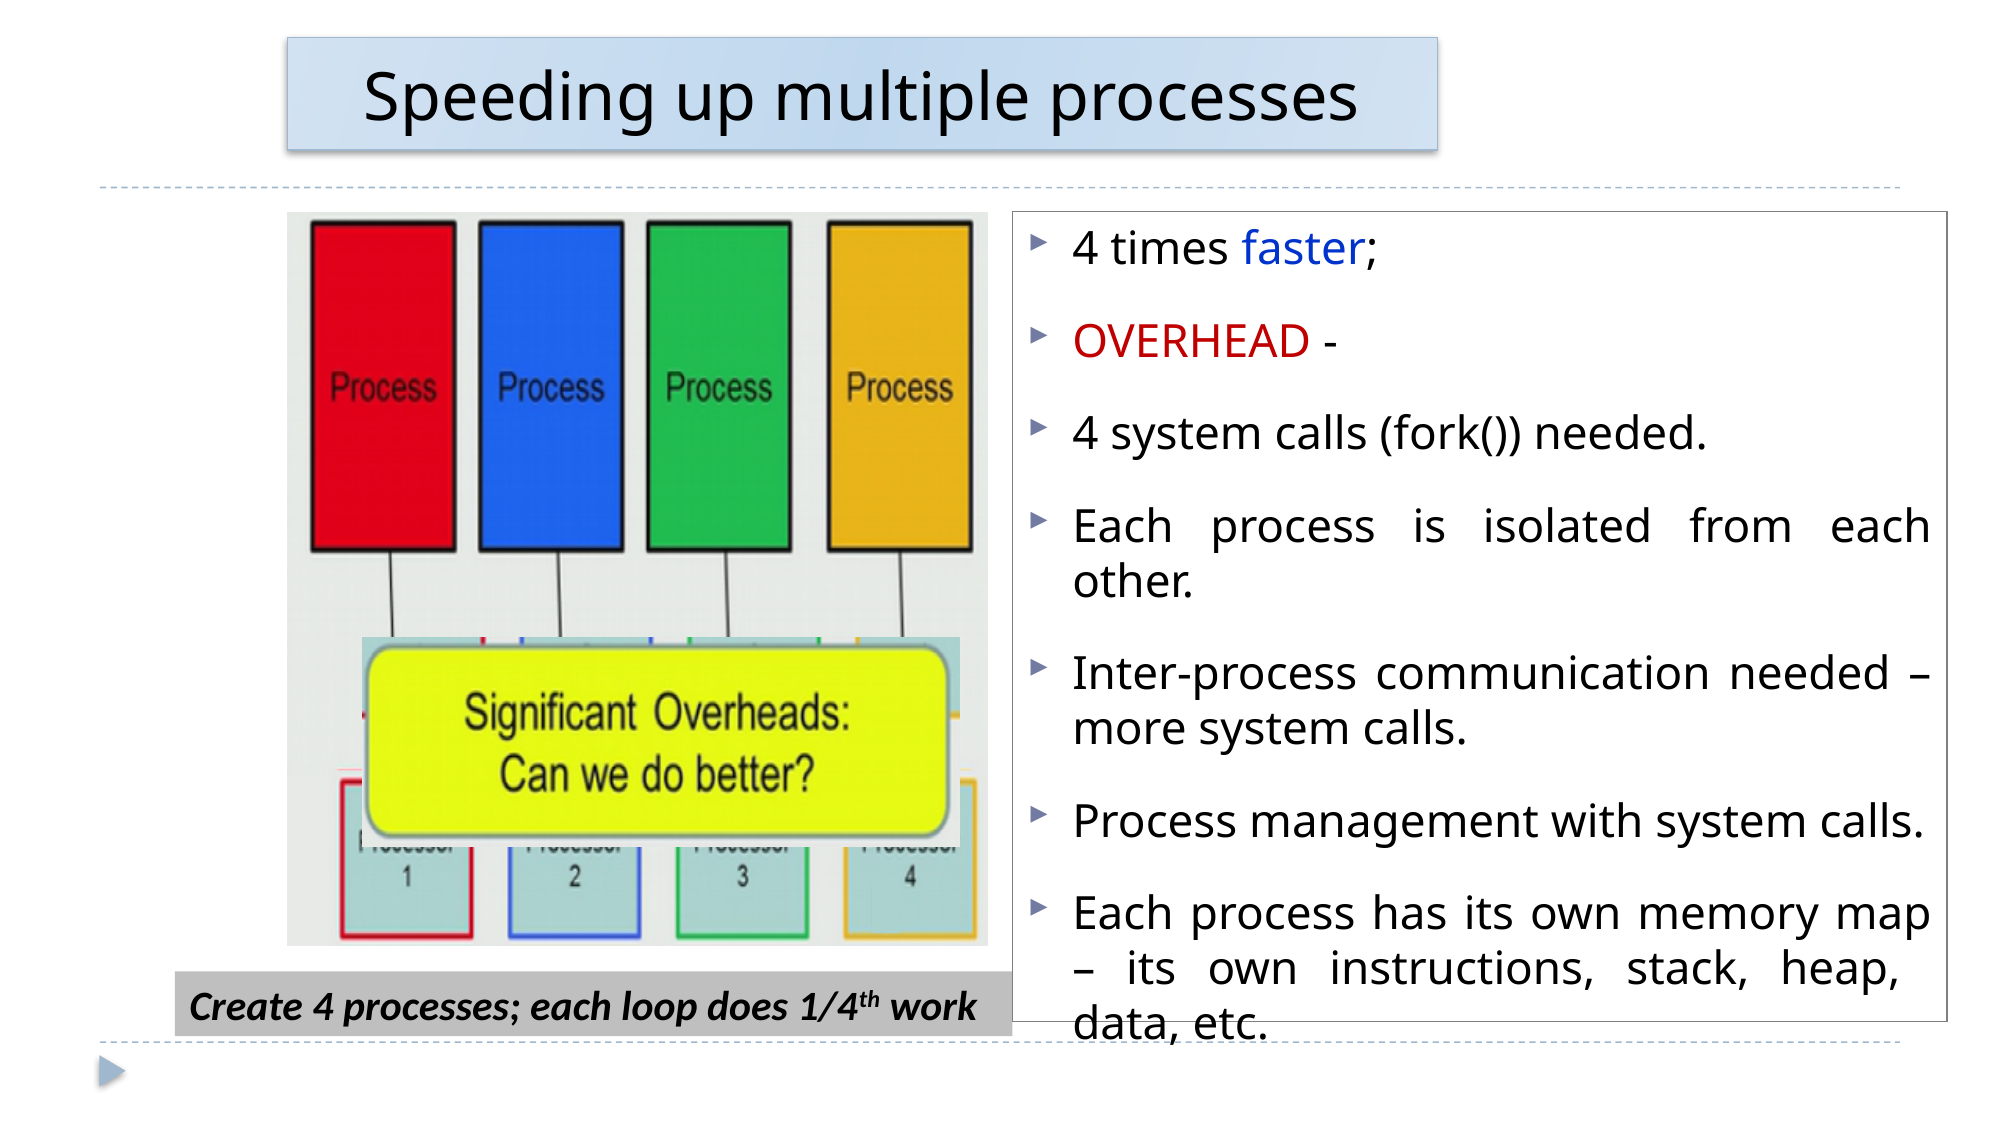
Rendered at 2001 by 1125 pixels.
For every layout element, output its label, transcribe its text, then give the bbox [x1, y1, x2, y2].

text_box Create 4 processes; each loop does 1/4th work [174, 971, 1013, 1037]
list 4 times faster; OVERHEAD - 4 system calls (fork()) needed. Each process is isolated from each other. Inter-process communication needed – more system calls. Process management with system calls. Each process has its own memory map – its own instructions, stack, heap, data, etc. [1012, 211, 1948, 1022]
picture [287, 212, 988, 946]
text_box Speeding up multiple processes [287, 37, 1438, 151]
